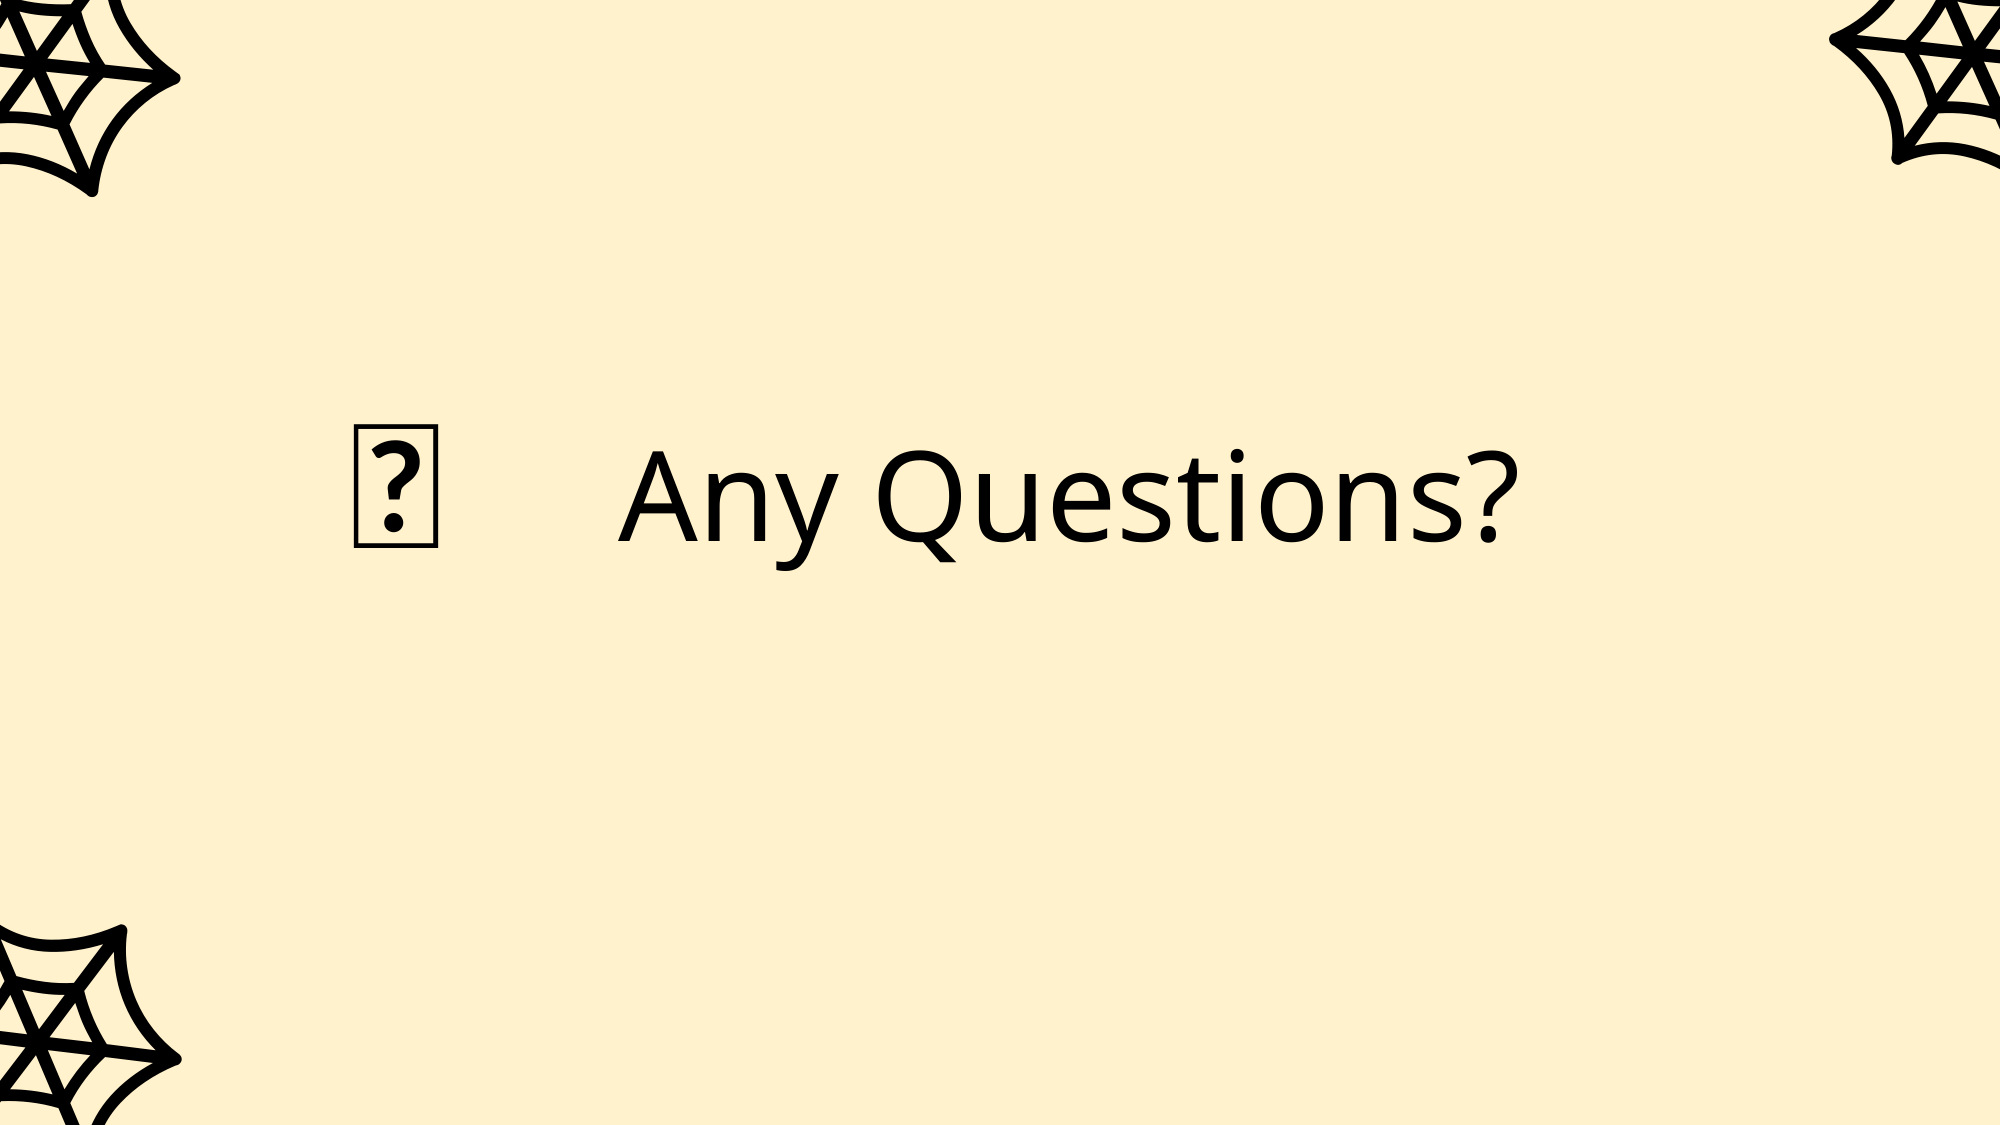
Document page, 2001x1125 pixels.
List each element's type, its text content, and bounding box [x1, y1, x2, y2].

text_box 🕸️ [1757, 0, 2000, 259]
text_box 🕸️ [0, 0, 305, 302]
title Any Questions? [320, 184, 1821, 576]
text_box 👻 [335, 358, 563, 543]
text_box 🕸️ [0, 794, 278, 1125]
